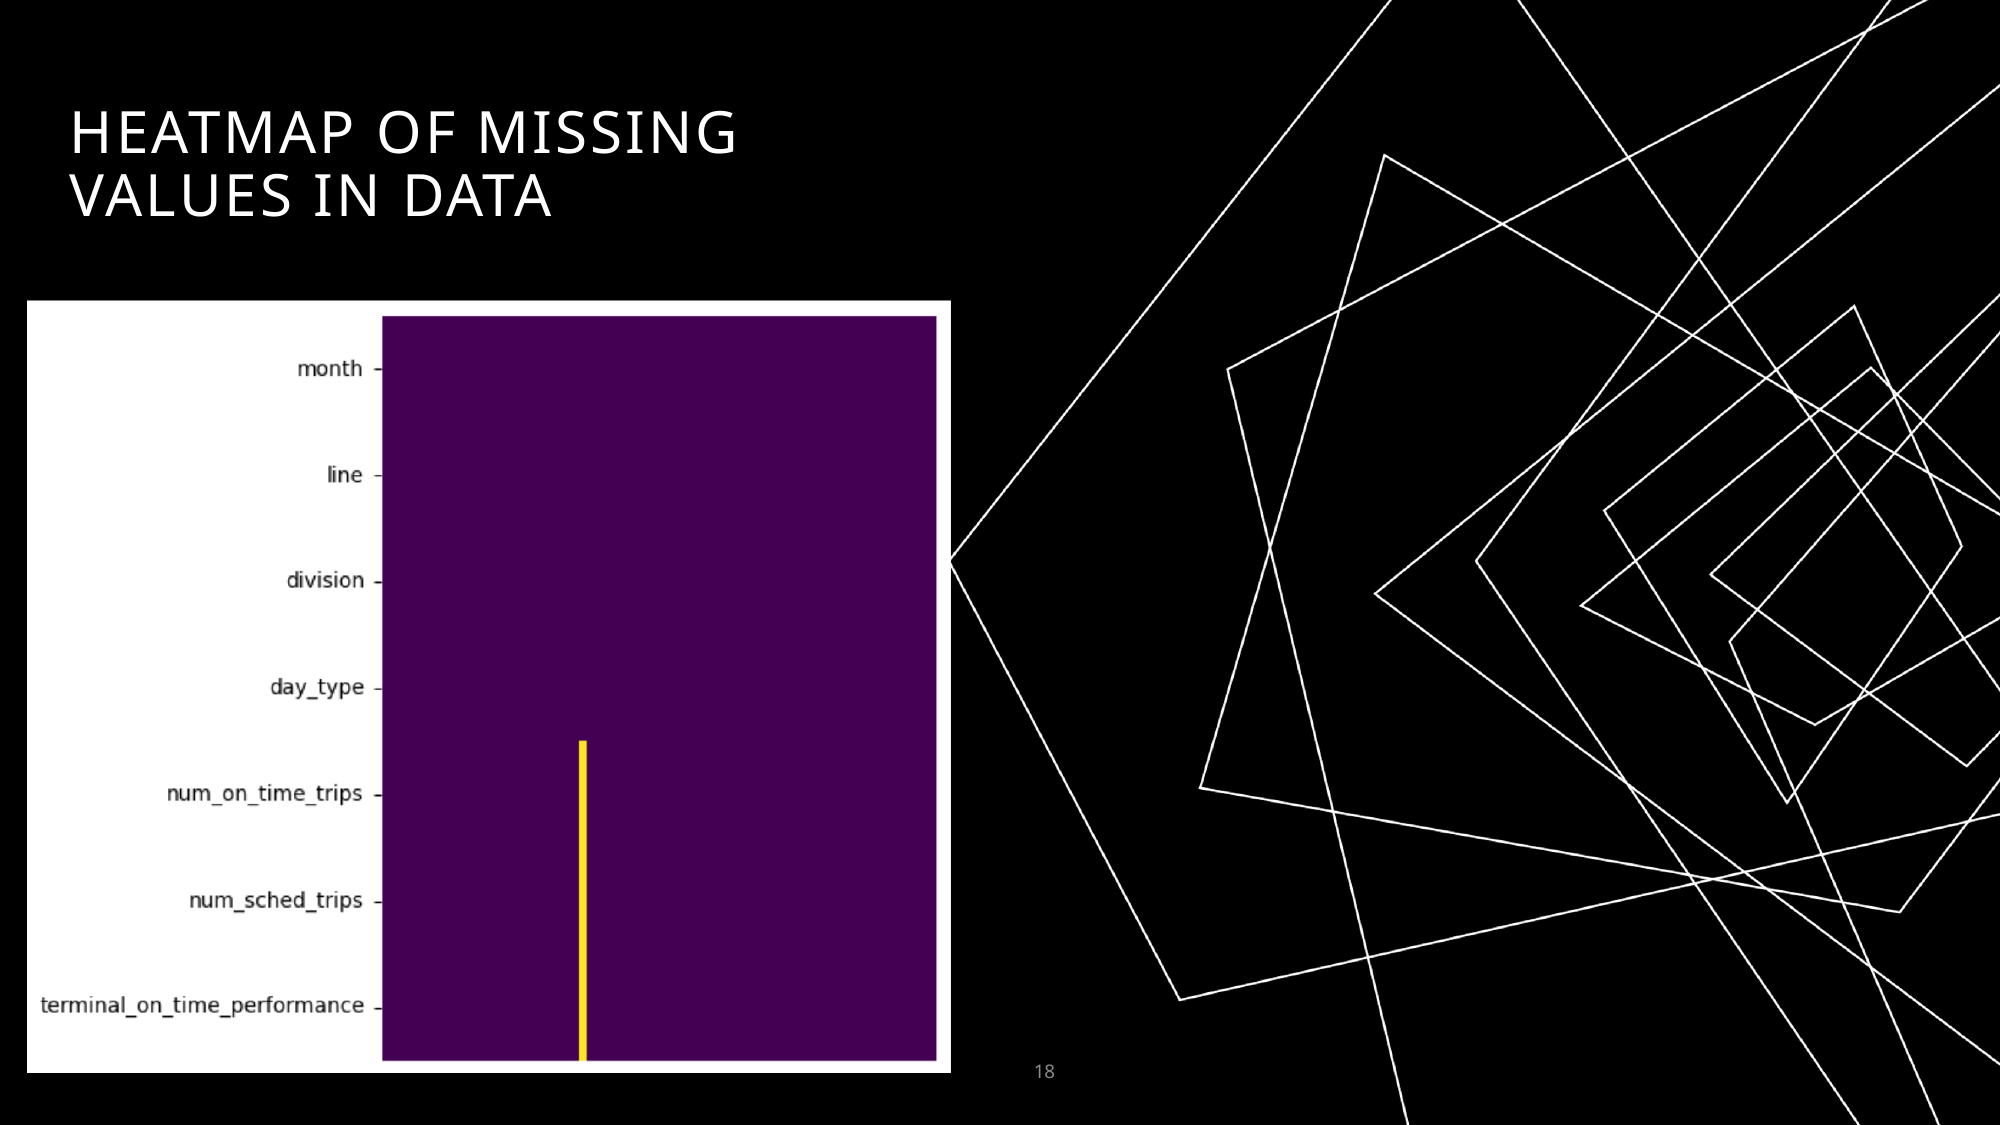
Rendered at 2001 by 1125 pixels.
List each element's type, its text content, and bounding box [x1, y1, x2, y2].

picture [27, 0, 2000, 1125]
slide_number 18 [908, 1042, 1071, 1103]
title Heatmap of Missing Values in Data [54, 19, 979, 237]
